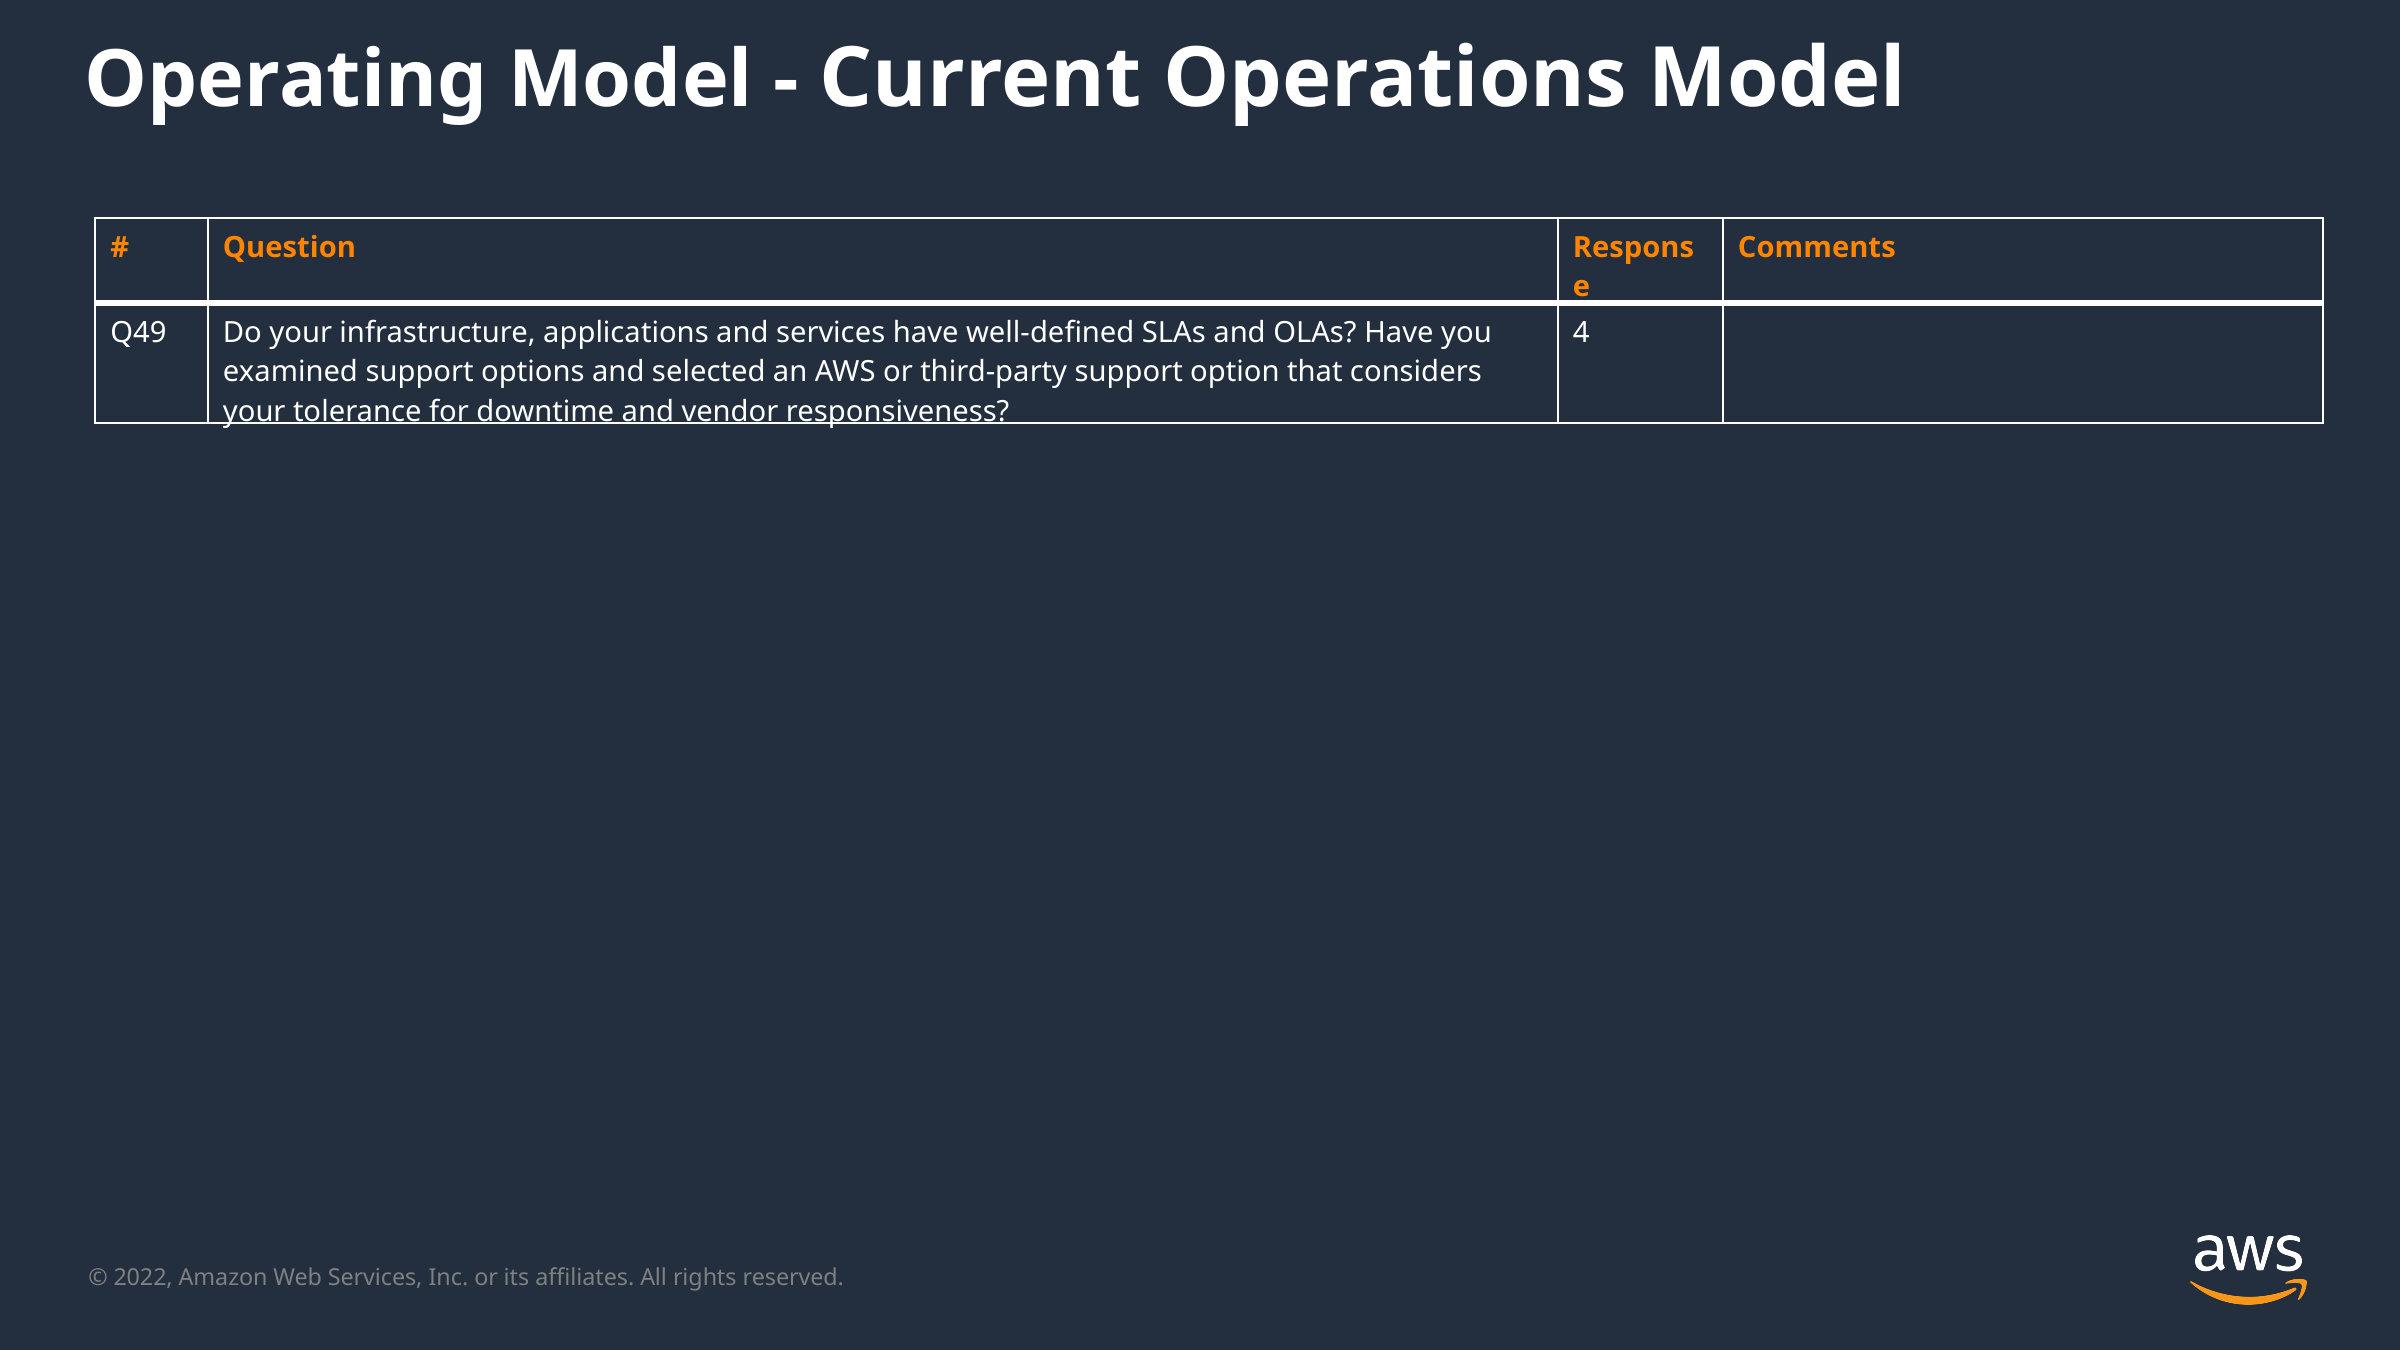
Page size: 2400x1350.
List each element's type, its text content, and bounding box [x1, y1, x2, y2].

table_cell Do your infrastructure, applications and services have well-defined SLAs and OLAs? Have you examined support options and selected an AWS or third-party support option that considers your tolerance for downtime and vendor responsiveness? [209, 306, 1557, 422]
picture [2190, 1235, 2307, 1305]
table_cell 4 [1559, 306, 1722, 422]
text_box Operating Model - Current Operations Model [69, 16, 2359, 131]
table_header # [96, 219, 207, 300]
table_header Comments [1724, 219, 2322, 300]
table_cell Q49 [96, 306, 207, 422]
table_header Response [1559, 219, 1722, 300]
table_header Question [209, 219, 1557, 300]
table_cell [1724, 306, 2322, 422]
